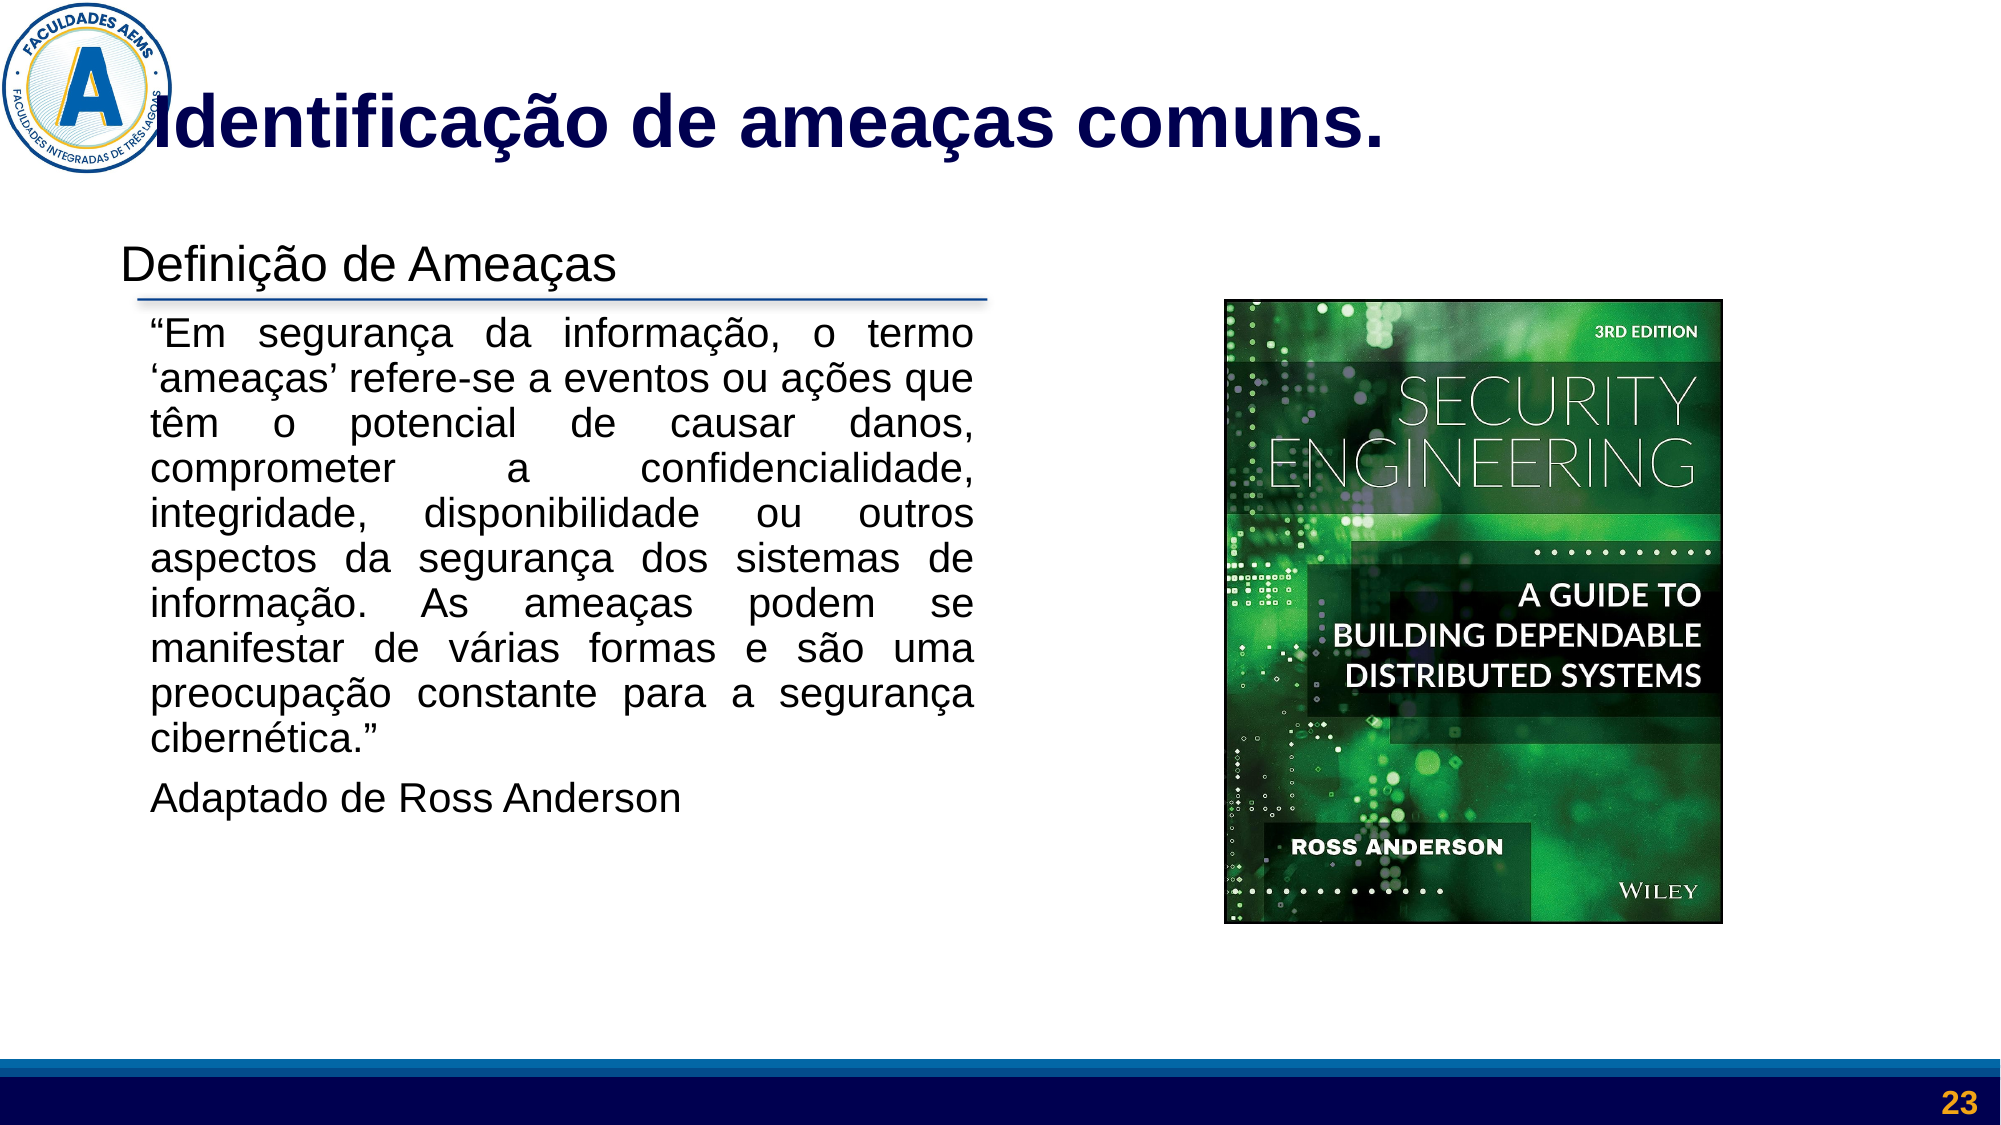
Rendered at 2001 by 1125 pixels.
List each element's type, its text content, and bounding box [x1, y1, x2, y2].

picture [1223, 298, 1723, 924]
title Identificação de ameaças comuns. [137, 59, 1863, 278]
picture [0, 1, 173, 175]
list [136, 298, 988, 1014]
text_box Definição de Ameaças [105, 223, 1106, 299]
